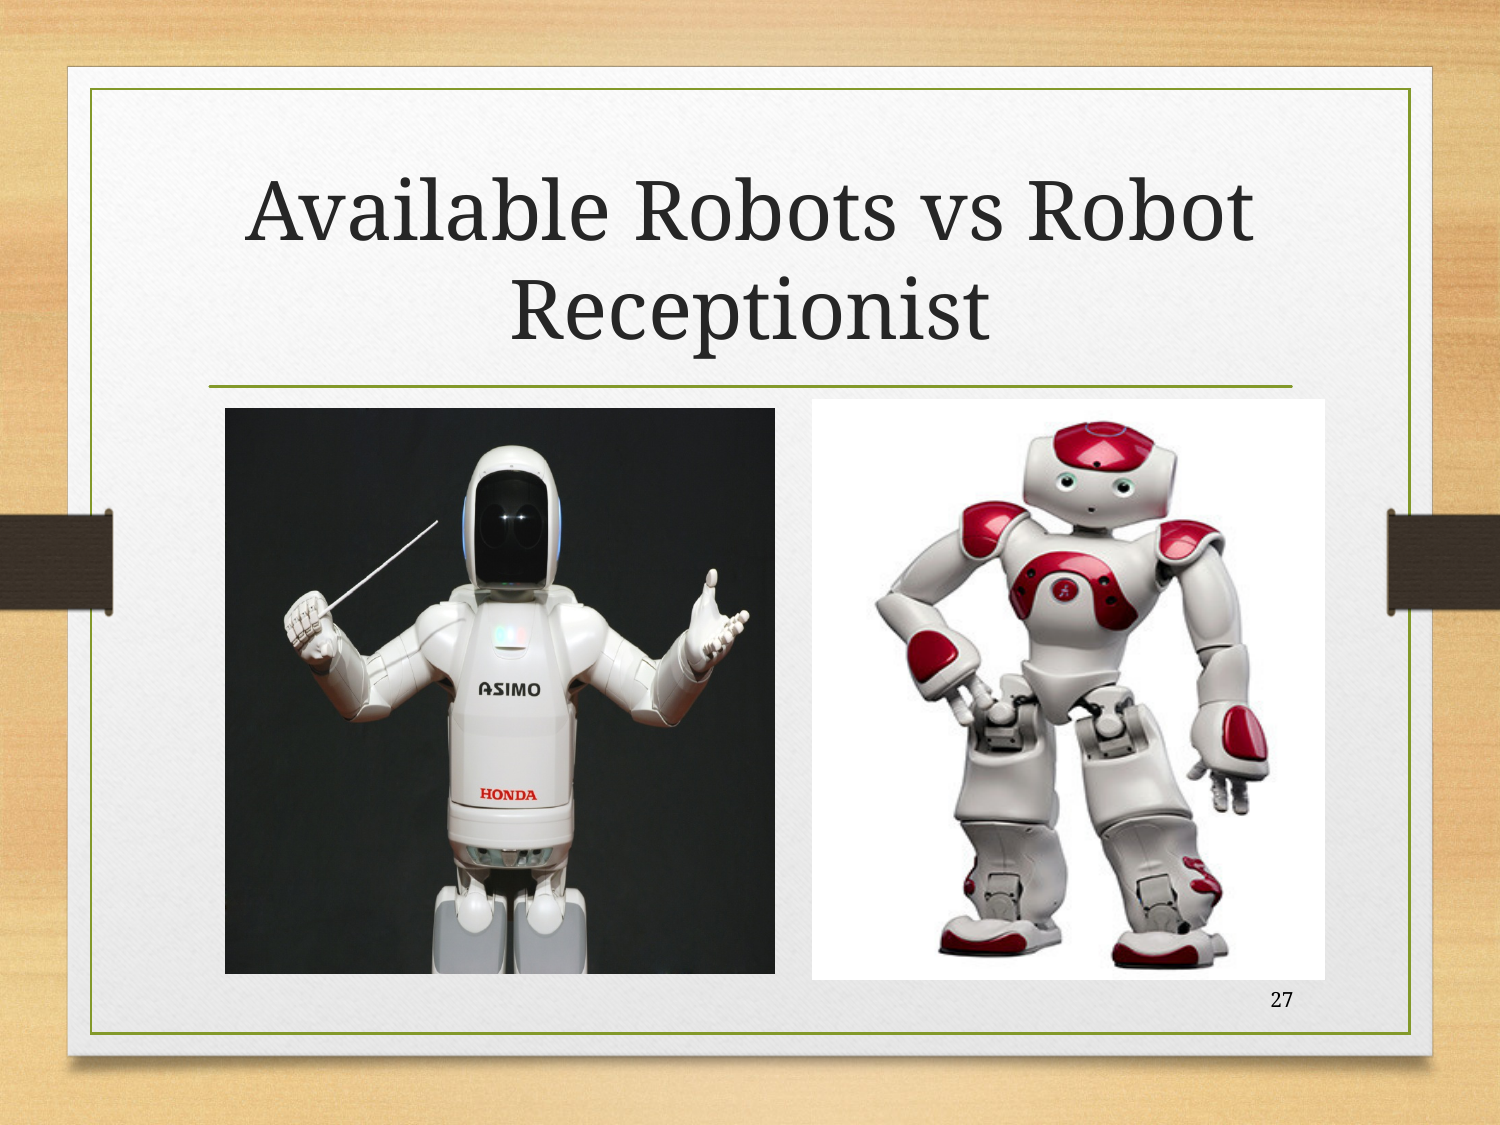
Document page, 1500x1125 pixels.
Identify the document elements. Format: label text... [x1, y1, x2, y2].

title Available Robots vs Robot Receptionist [193, 150, 1309, 365]
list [224, 408, 776, 974]
picture [0, 0, 1500, 1125]
slide_number 27 [1243, 980, 1309, 1024]
